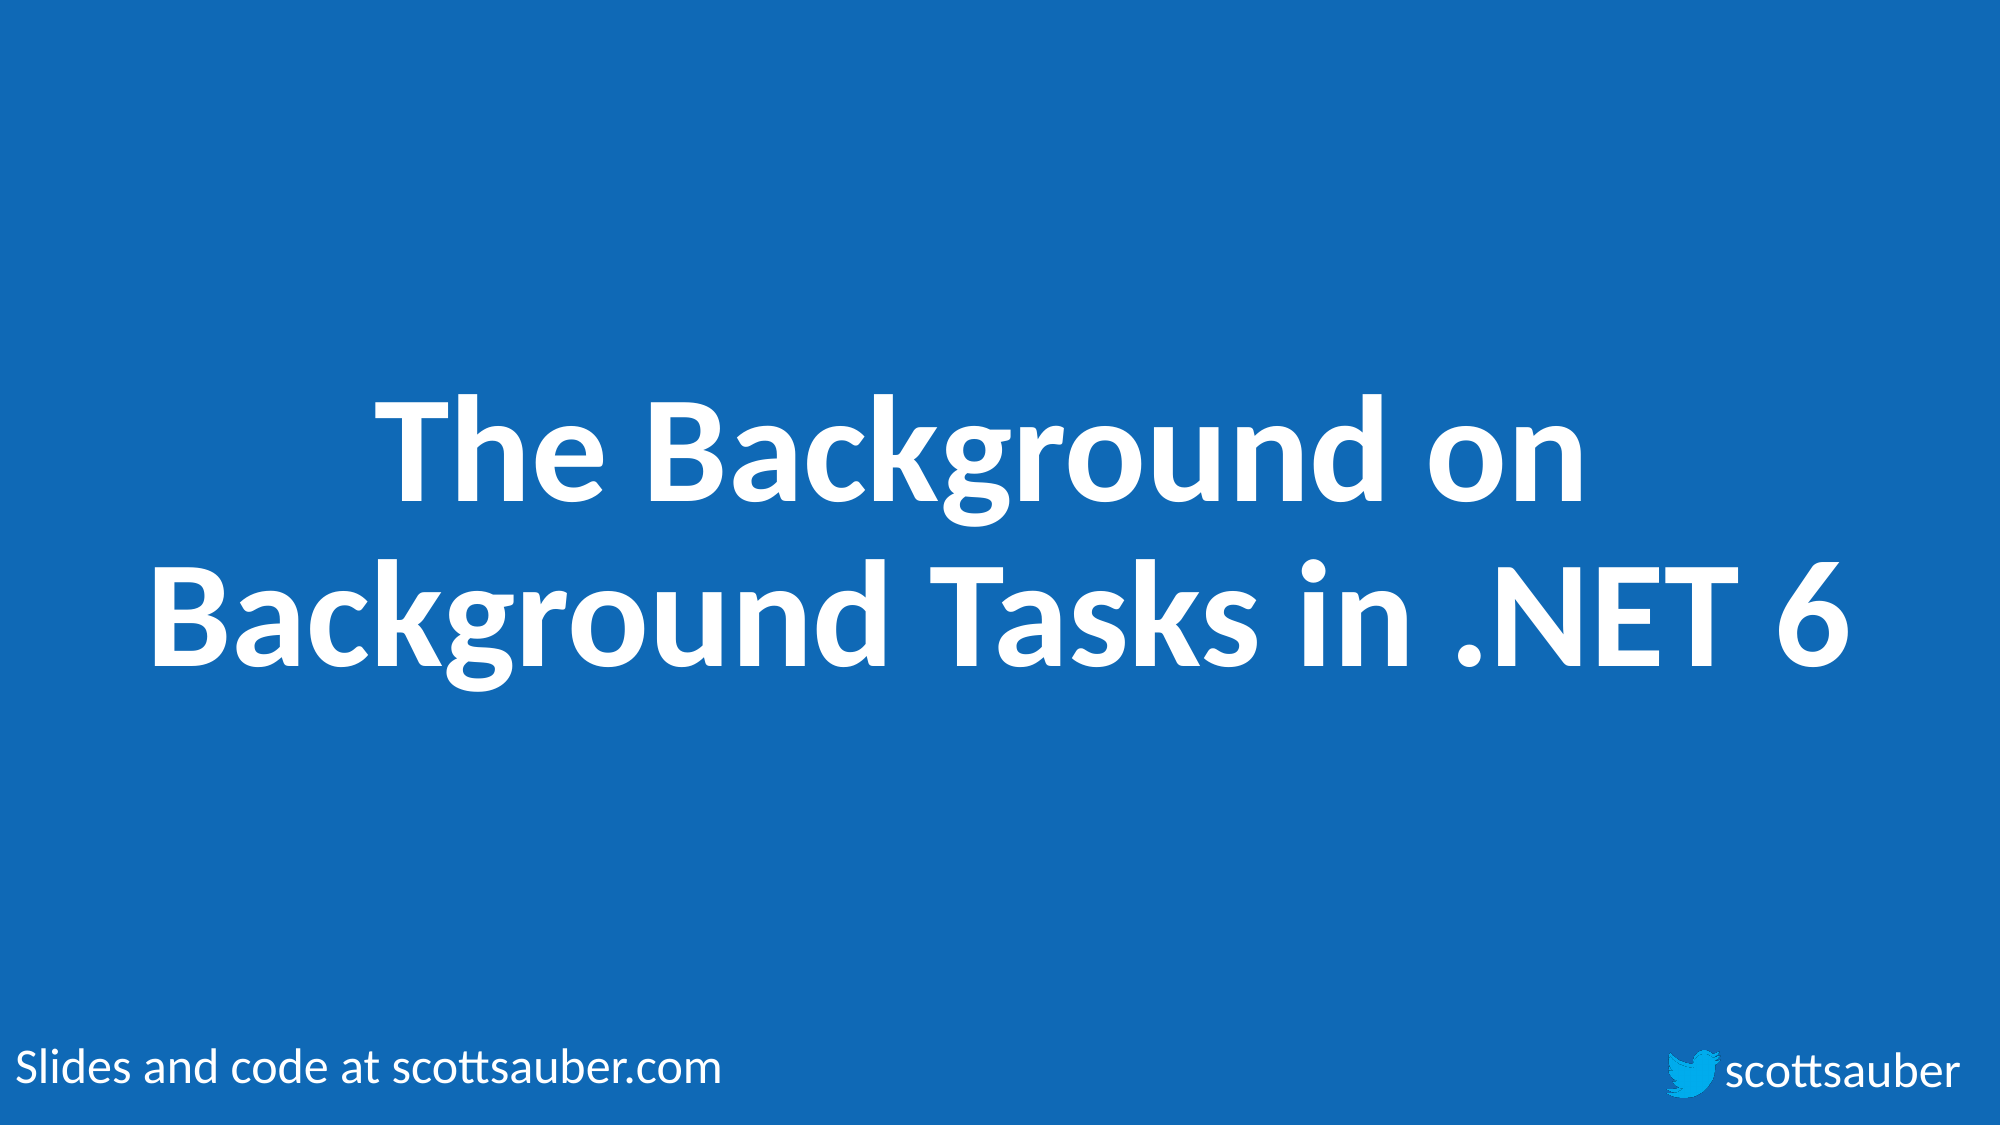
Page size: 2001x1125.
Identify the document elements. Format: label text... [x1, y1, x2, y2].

title The Background on Background Tasks in .NET 6 [0, 362, 2000, 708]
subtitle Slides and code at scottsauber.com [0, 1032, 2000, 1119]
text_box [1666, 1036, 2000, 1115]
